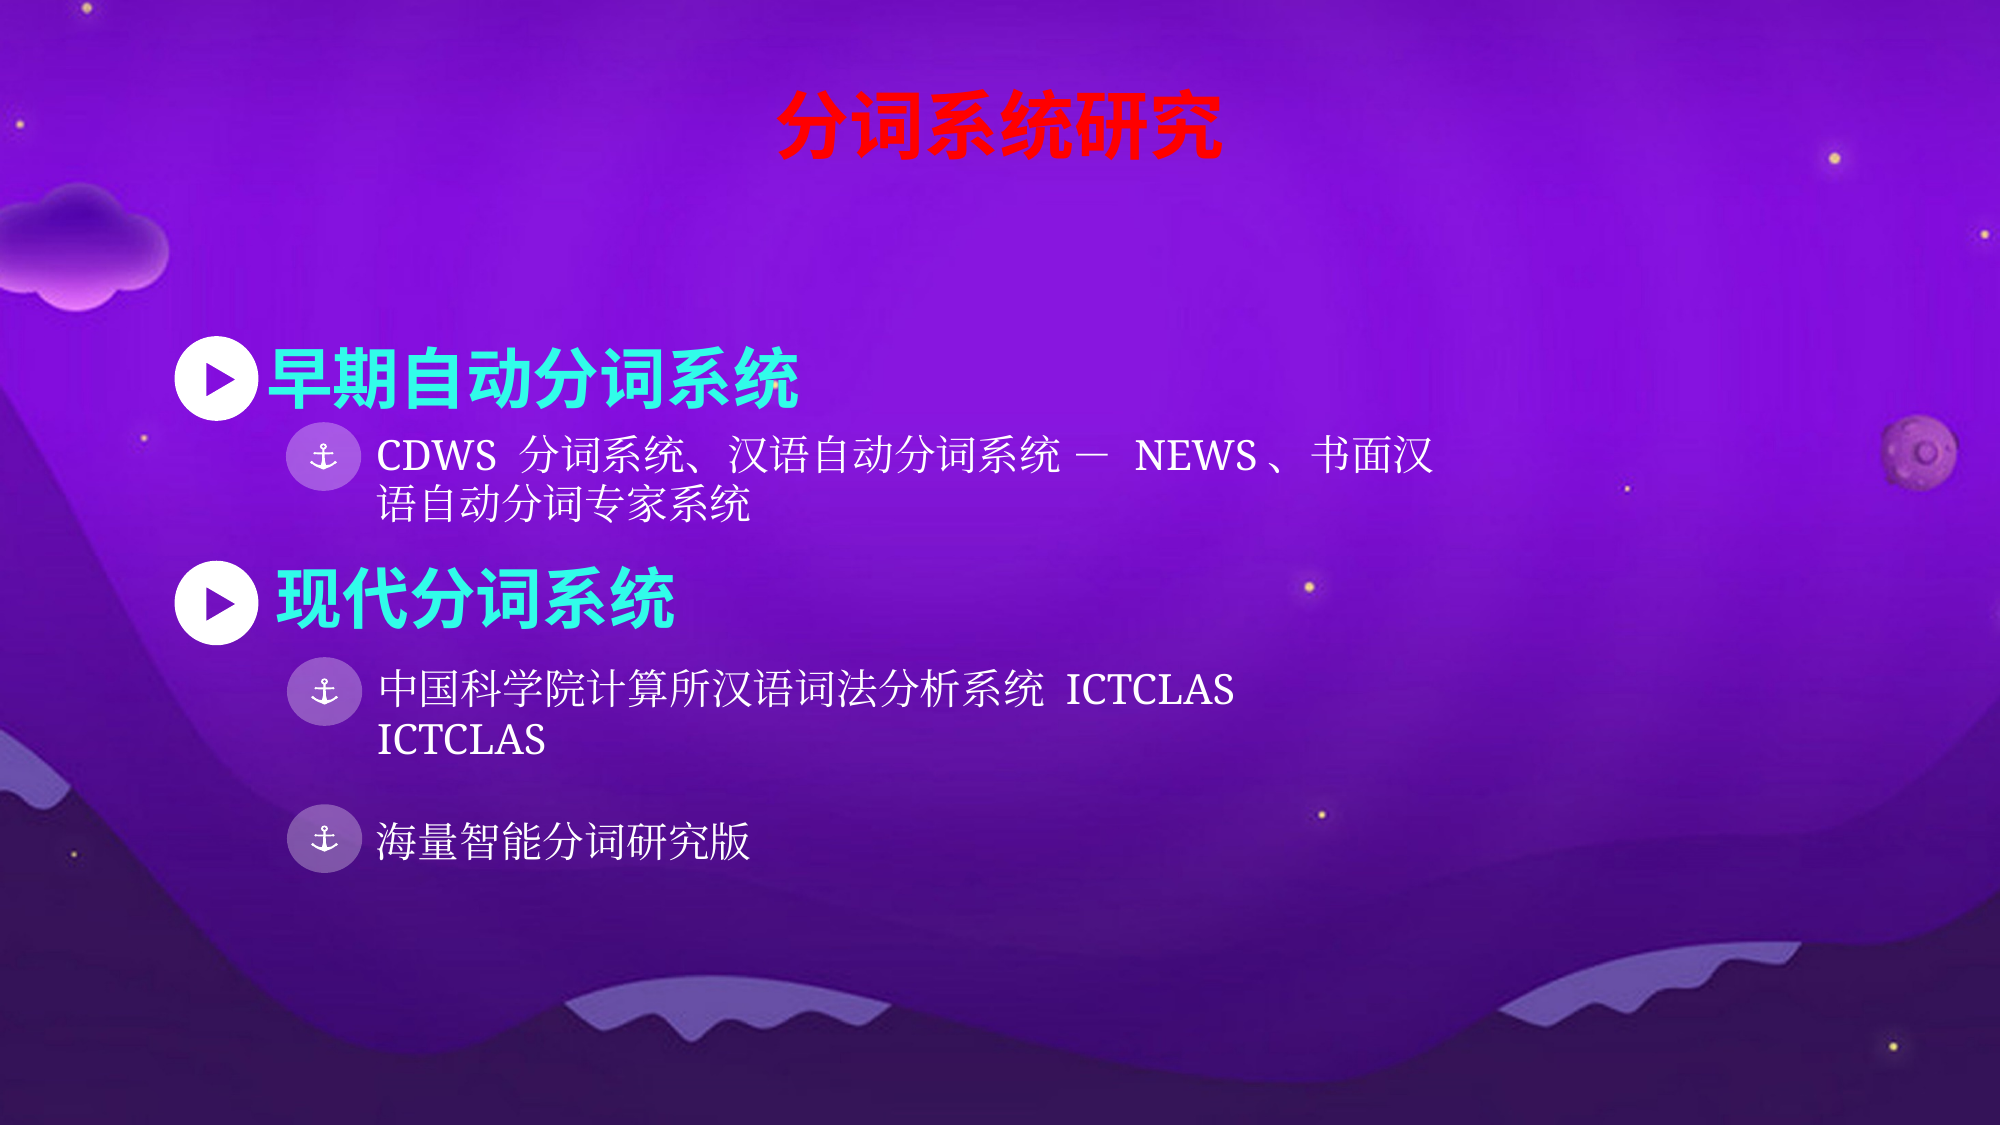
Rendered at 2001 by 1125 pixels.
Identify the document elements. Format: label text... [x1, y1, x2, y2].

text_box 海量智能分词研究版 [361, 808, 1361, 924]
text_box [173, 559, 260, 647]
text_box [285, 422, 362, 491]
list 分词系统研究 [362, 79, 1638, 168]
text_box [286, 657, 363, 726]
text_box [286, 804, 363, 873]
text_box [173, 335, 251, 422]
text_box 早期自动分词系统 [251, 329, 816, 425]
picture [0, 0, 2000, 1125]
text_box CDWS 分词系统、汉语自动分词系统 － NEWS、书面汉语自动分词专家系统 [361, 420, 1473, 586]
text_box 现代分词系统 [261, 549, 692, 644]
text_box 中国科学院计算所汉语词法分析系统 ICTCLAS ICTCLAS [362, 655, 1363, 820]
